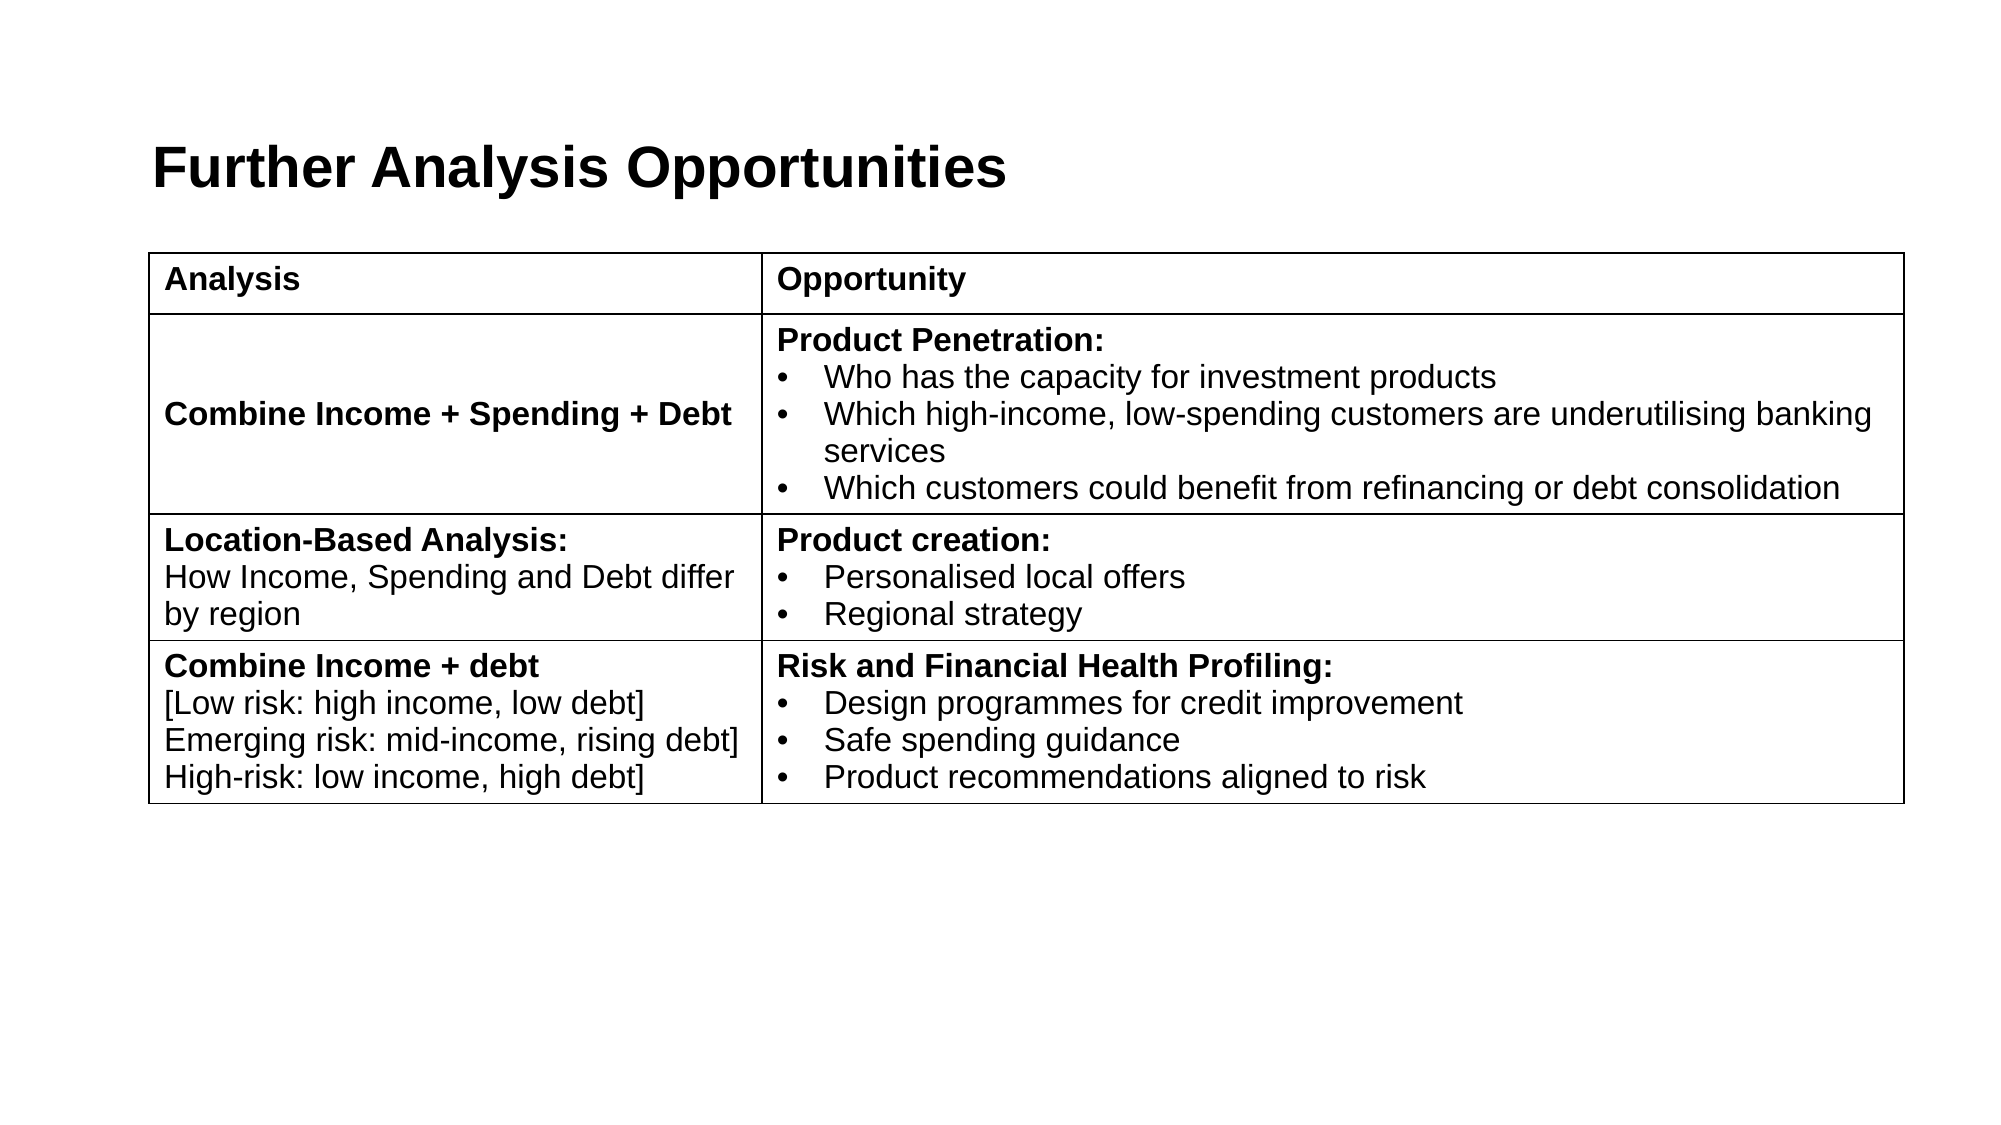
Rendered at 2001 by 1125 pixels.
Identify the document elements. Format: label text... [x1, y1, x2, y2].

table_cell Product Penetration: Who has the capacity for investment products Which high-income, low-spending customers are underutilising banking services Which customers could benefit from refinancing or debt consolidation [763, 315, 1903, 513]
title Further Analysis Opportunities [137, 59, 1863, 278]
table_header Analysis [150, 254, 761, 313]
table_cell Product creation: Personalised local offers Regional strategy [763, 515, 1903, 640]
table_cell Risk and Financial Health Profiling: Design programmes for credit improvement Safe spending guidance Product recommendations aligned to risk [763, 641, 1903, 803]
table_cell Combine Income + debt [Low risk: high income, low debt] Emerging risk: mid-income, rising debt] High-risk: low income, high debt] [150, 641, 761, 803]
table_cell Combine Income + Spending + Debt [150, 315, 761, 513]
table_header Opportunity [763, 254, 1903, 313]
table_cell Location-Based Analysis: How Income, Spending and Debt differ by region [150, 515, 761, 640]
